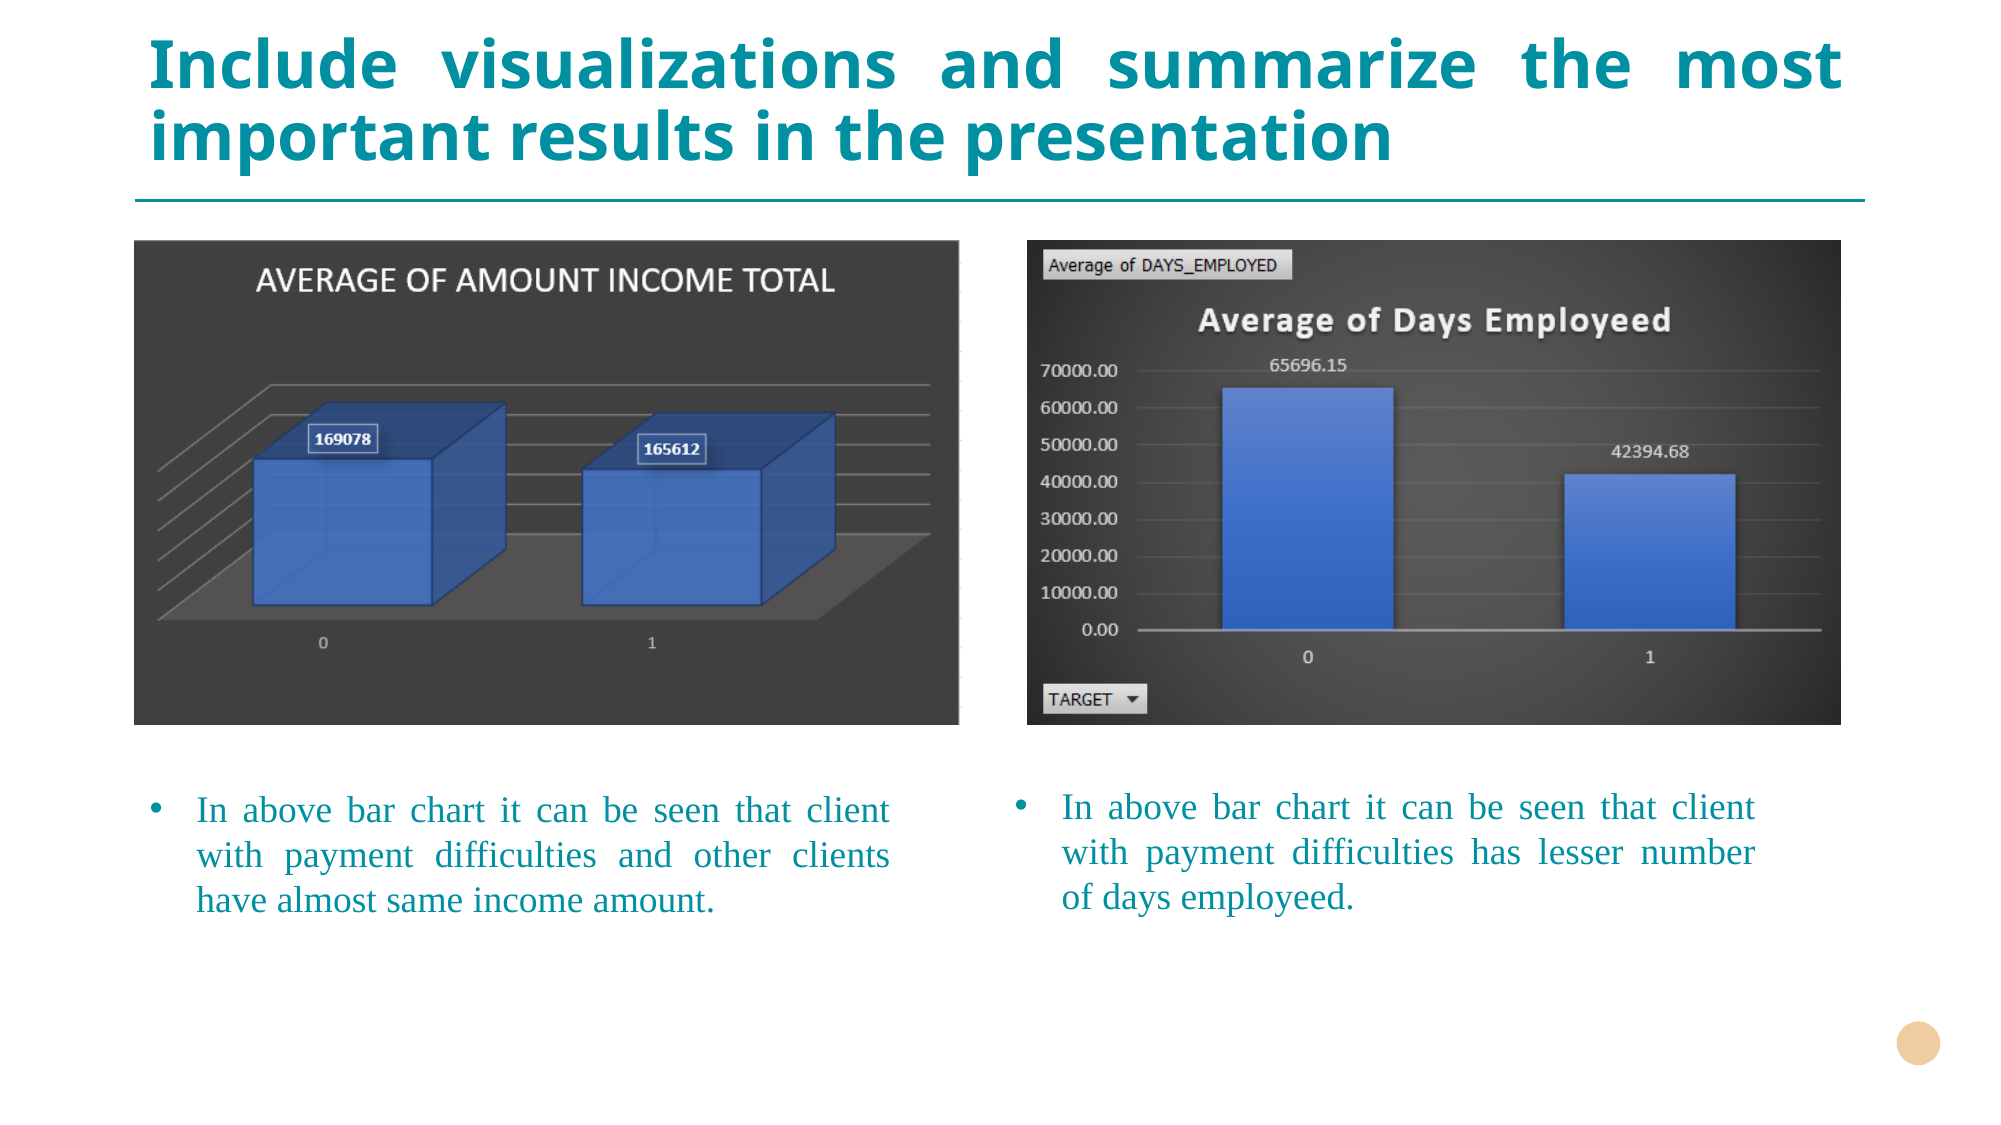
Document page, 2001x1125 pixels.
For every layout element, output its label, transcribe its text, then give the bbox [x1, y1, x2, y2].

picture [1027, 240, 1841, 725]
text_box Include visualizations and summarize the most important results in the presentation [134, 10, 1860, 196]
text_box In above bar chart it can be seen that client with payment difficulties and other clients have almost same income amount. [134, 777, 906, 928]
picture [134, 240, 962, 725]
text_box In above bar chart it can be seen that client with payment difficulties has lesser number of days employeed. [999, 774, 1772, 924]
